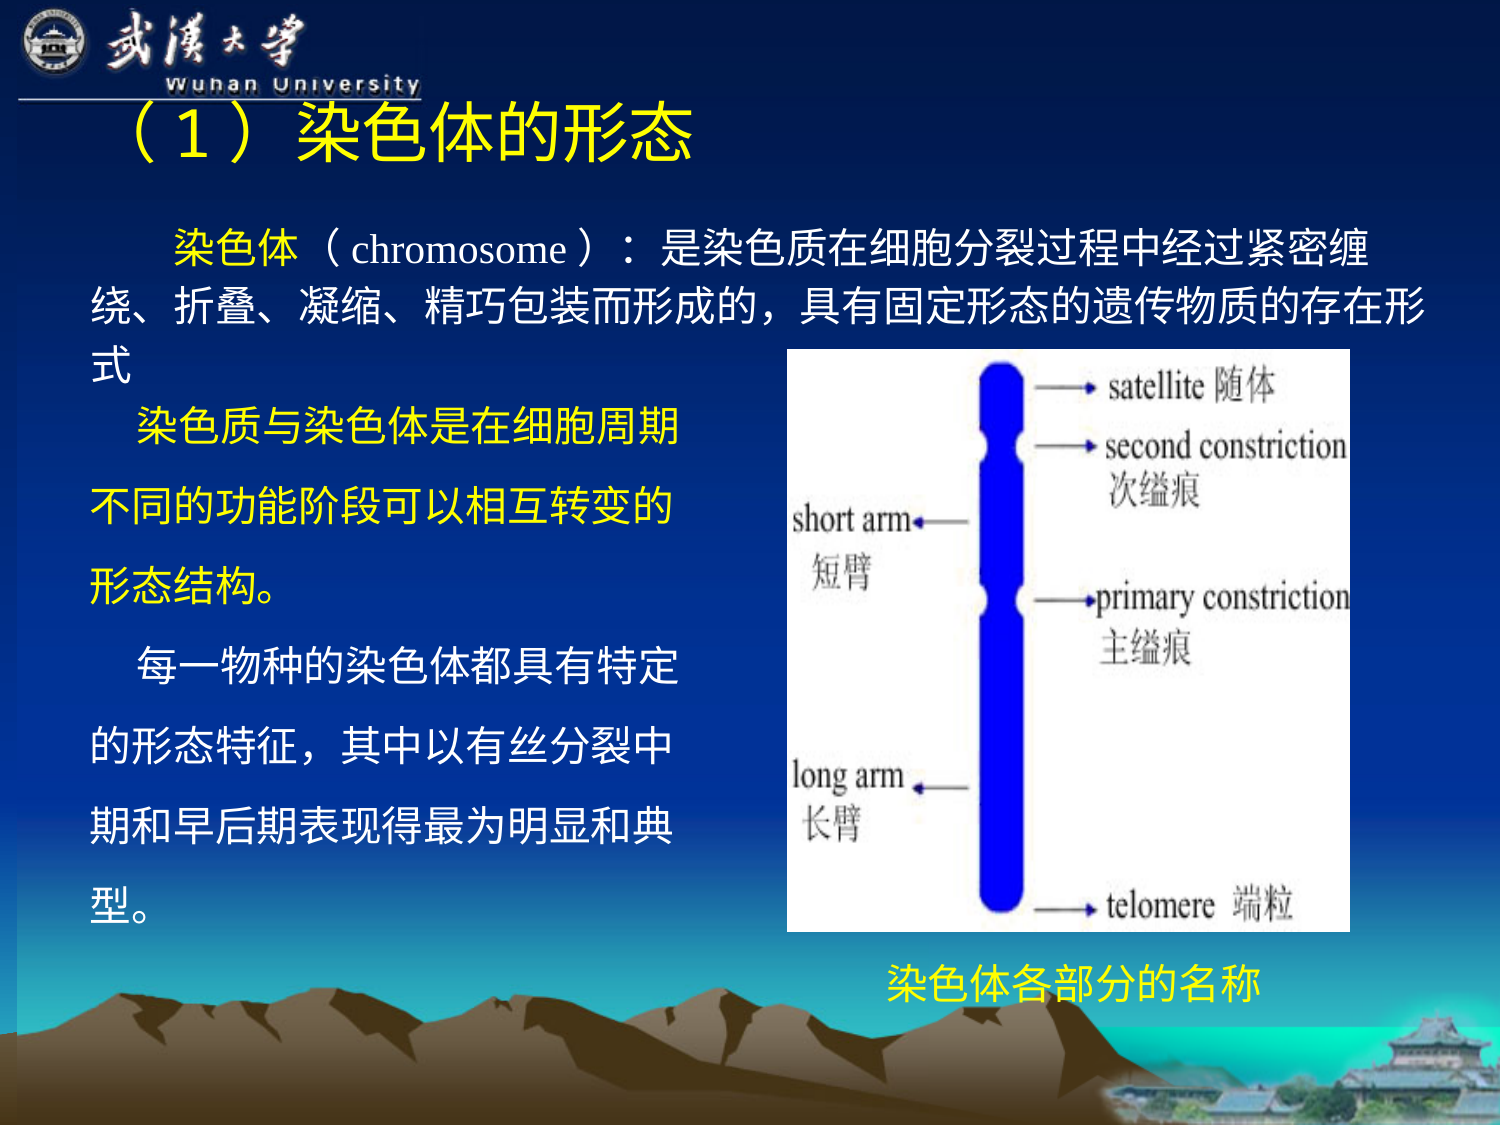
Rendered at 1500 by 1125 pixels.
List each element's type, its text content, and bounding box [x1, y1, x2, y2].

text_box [787, 349, 1351, 1016]
title （1）染色体的形态 [74, 37, 1426, 205]
list 染色体（chromosome）：是染色质在细胞分裂过程中经过紧密缠绕、折叠、凝缩、精巧包装而形成的，具有固定形态的遗传物质的存在形式 [74, 205, 1451, 944]
picture [17, 4, 1500, 1125]
text_box 染色质与染色体是在细胞周期不同的功能阶段可以相互转变的形态结构。 每一物种的染色体都具有特定的形态特征，其中以有丝分裂中期和早后期表现得最为明显和典型。 [75, 362, 700, 938]
